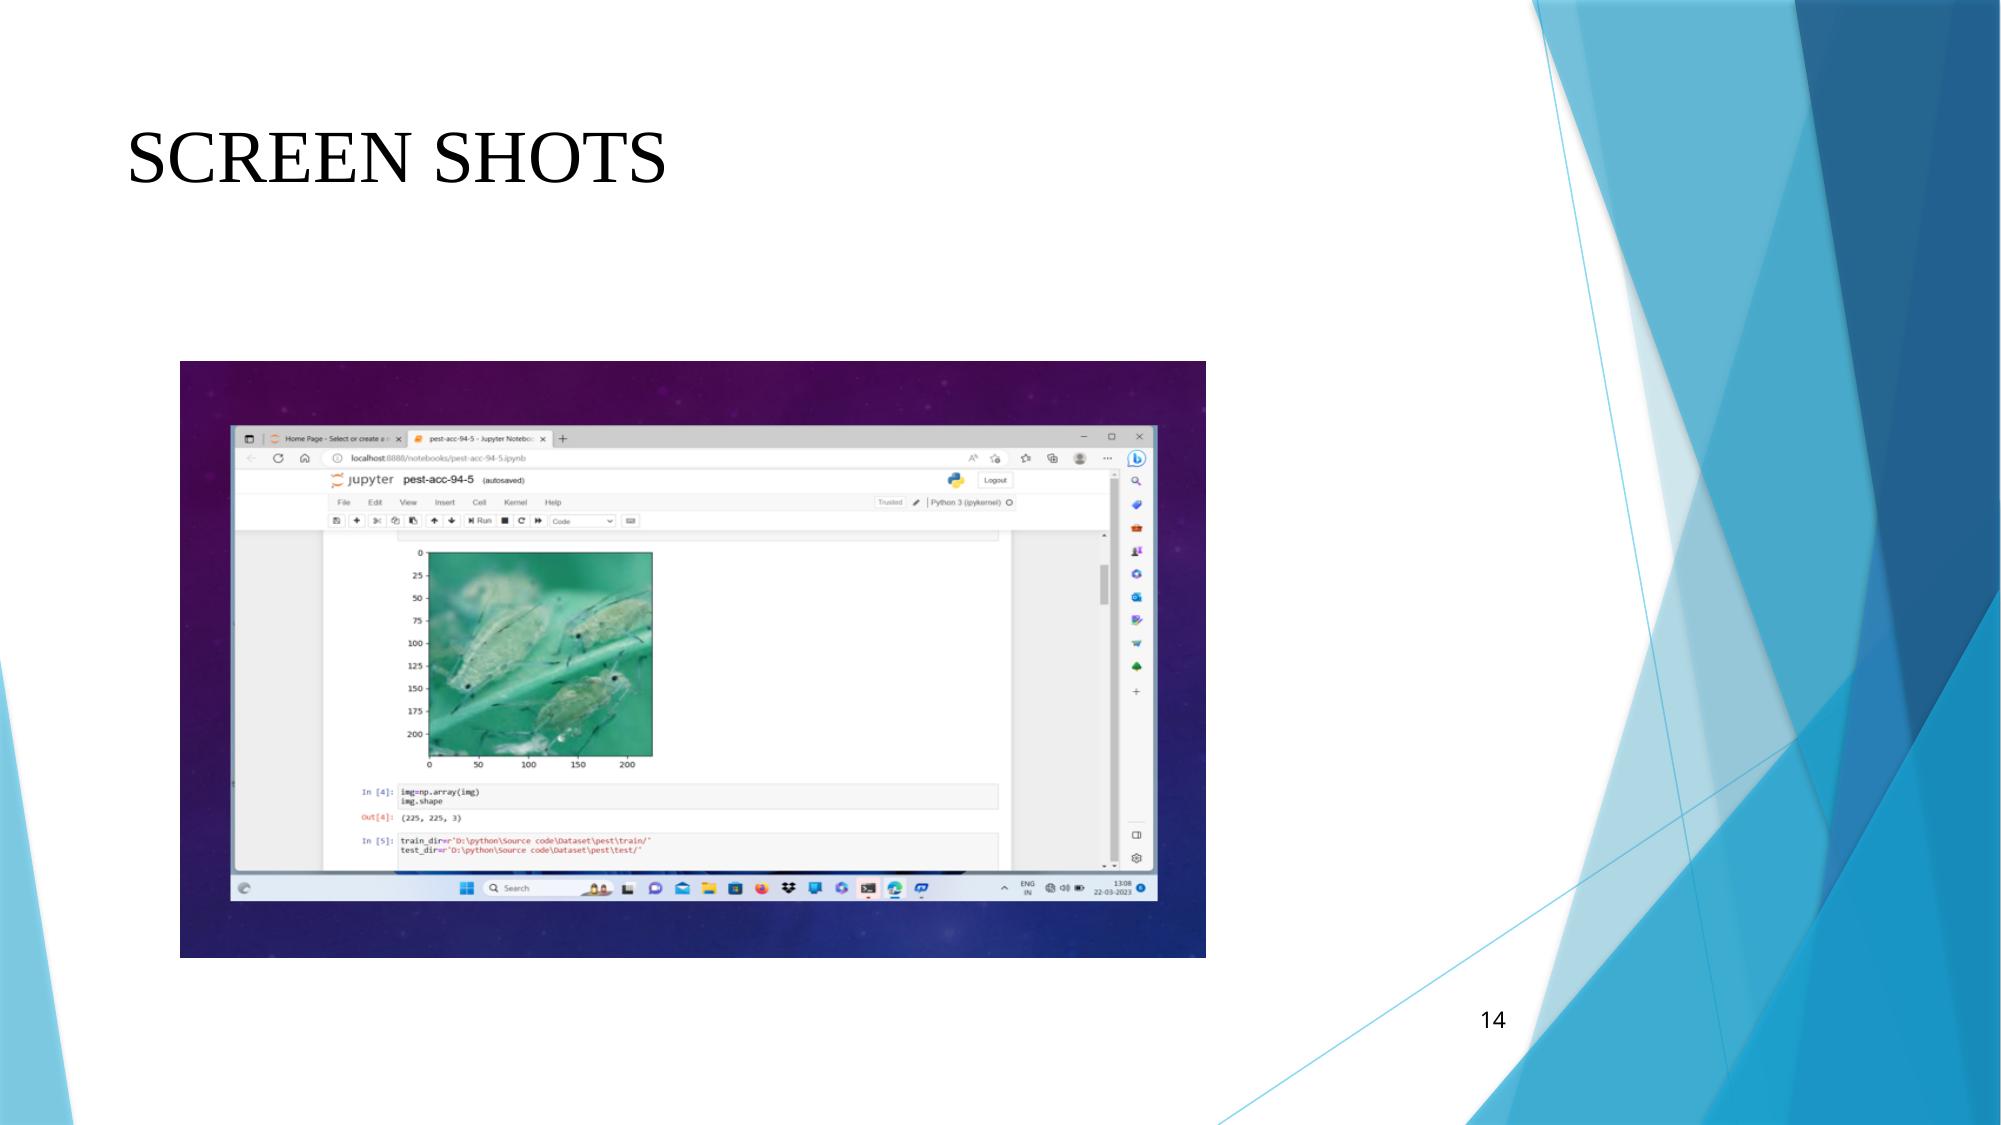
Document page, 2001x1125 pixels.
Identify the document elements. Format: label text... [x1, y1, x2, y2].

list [179, 361, 1207, 958]
title SCREEN SHOTS [111, 99, 1522, 317]
slide_number 14 [1409, 991, 1522, 1051]
